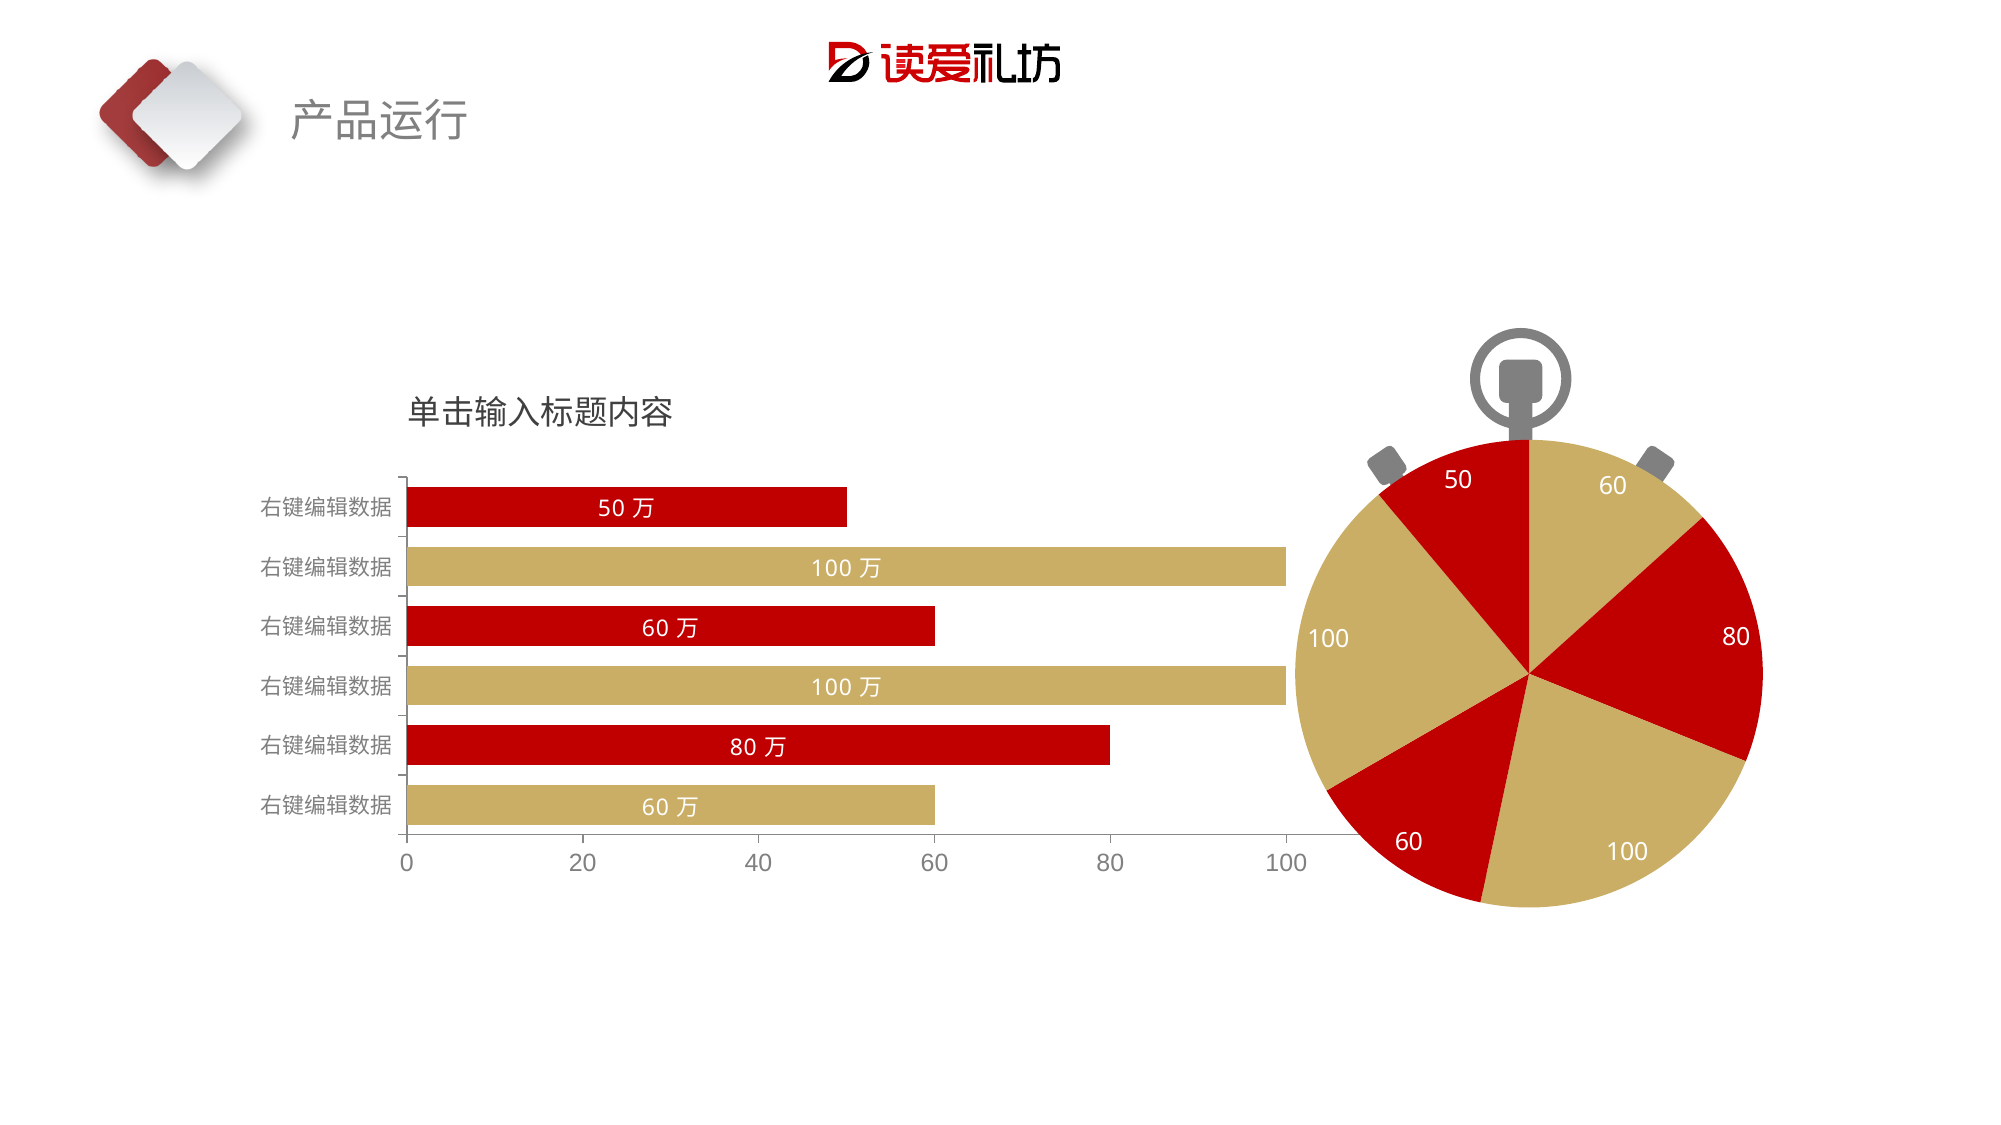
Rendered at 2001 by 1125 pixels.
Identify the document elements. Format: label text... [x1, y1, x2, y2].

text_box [1312, 327, 1739, 428]
text_box 单击输入标题内容 [393, 383, 689, 439]
picture [119, 48, 254, 182]
chart [7, 429, 1895, 941]
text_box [828, 41, 1061, 83]
